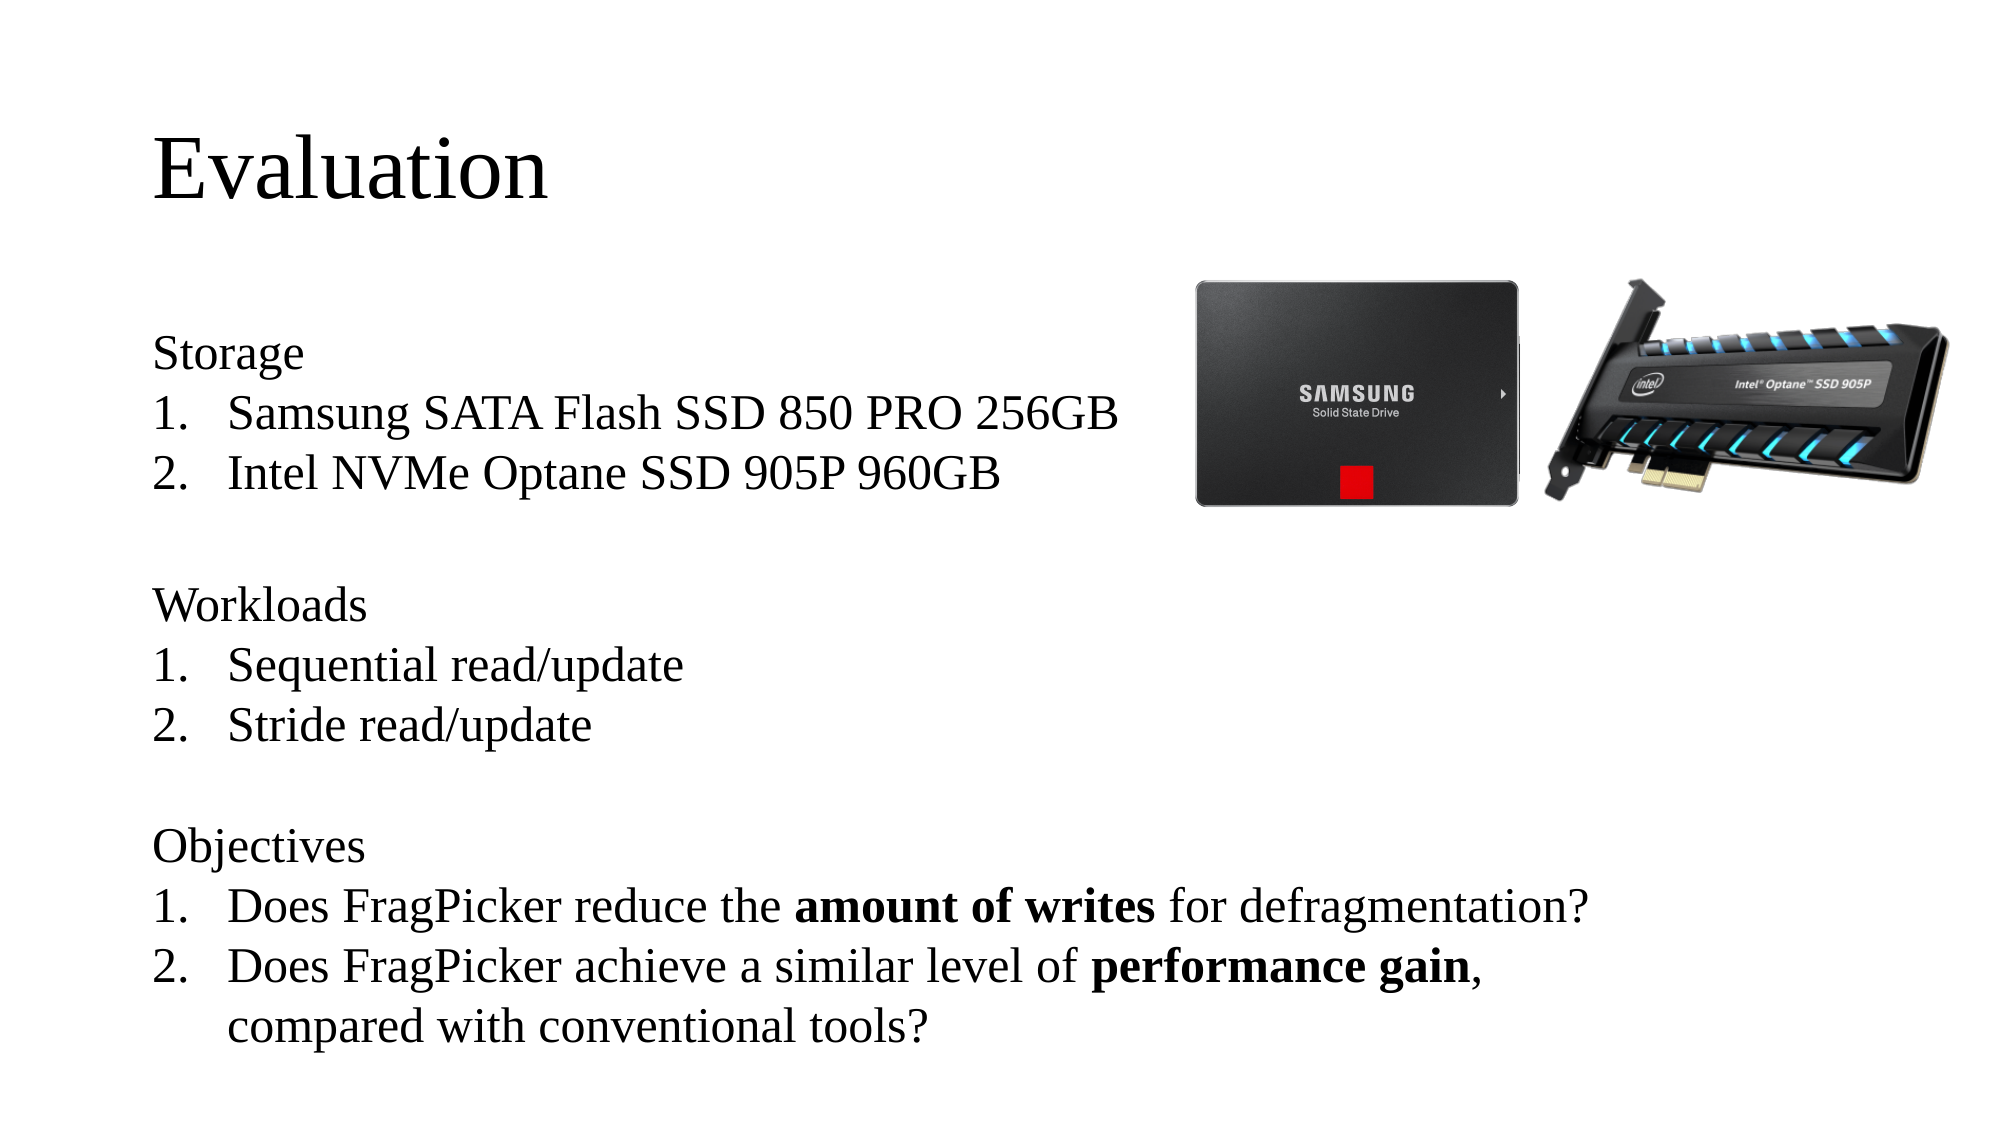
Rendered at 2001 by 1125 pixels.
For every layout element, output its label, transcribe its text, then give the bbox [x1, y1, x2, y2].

picture [1179, 247, 2000, 533]
title Evaluation [137, 59, 1863, 278]
text_box Objectives Does FragPicker reduce the amount of writes for defragmentation? Does FragPicker achieve a similar level of performance gain, compared with conventional tools? [137, 804, 1623, 1045]
text_box Workloads Sequential read/update Stride read/update [137, 563, 1346, 802]
text_box Storage Samsung SATA Flash SSD 850 PRO 256GB Intel NVMe Optane SSD 905P 960GB [137, 311, 1346, 550]
